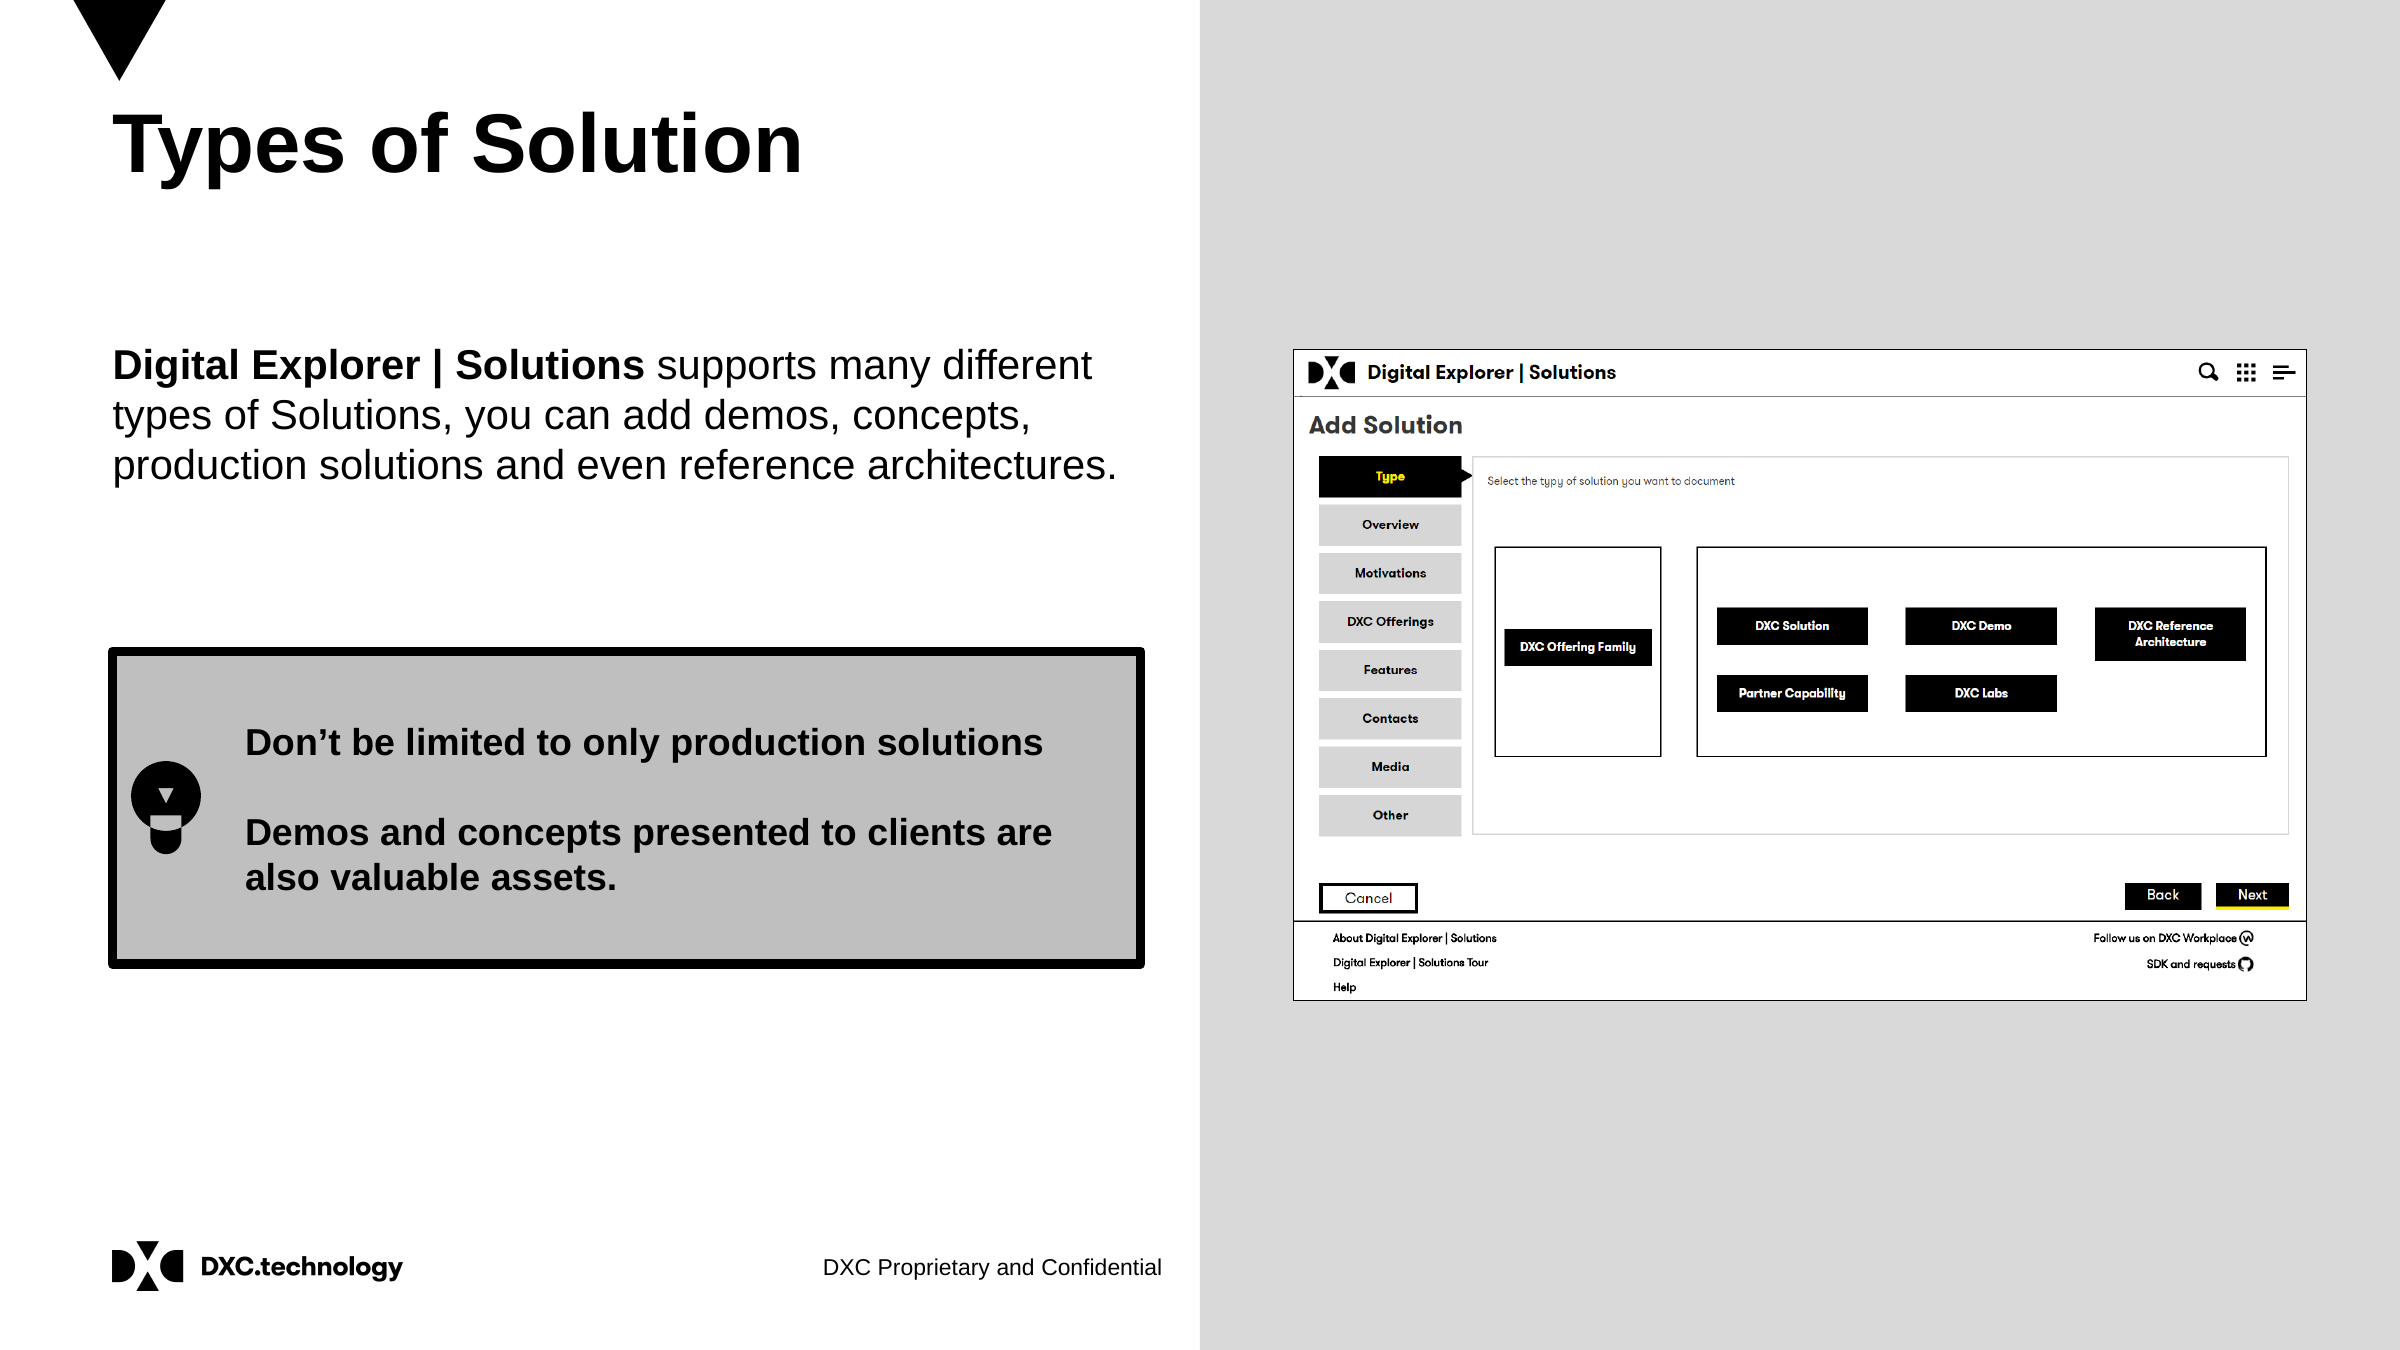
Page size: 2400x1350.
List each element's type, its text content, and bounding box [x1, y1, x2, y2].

list Digital Explorer | Solutions supports many different types of Solutions, you can add demos, concepts, production solutions and even reference architectures. [112, 337, 1163, 1178]
picture [1199, 0, 2400, 1350]
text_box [112, 651, 1141, 964]
title Types of Solution [112, 104, 1163, 337]
